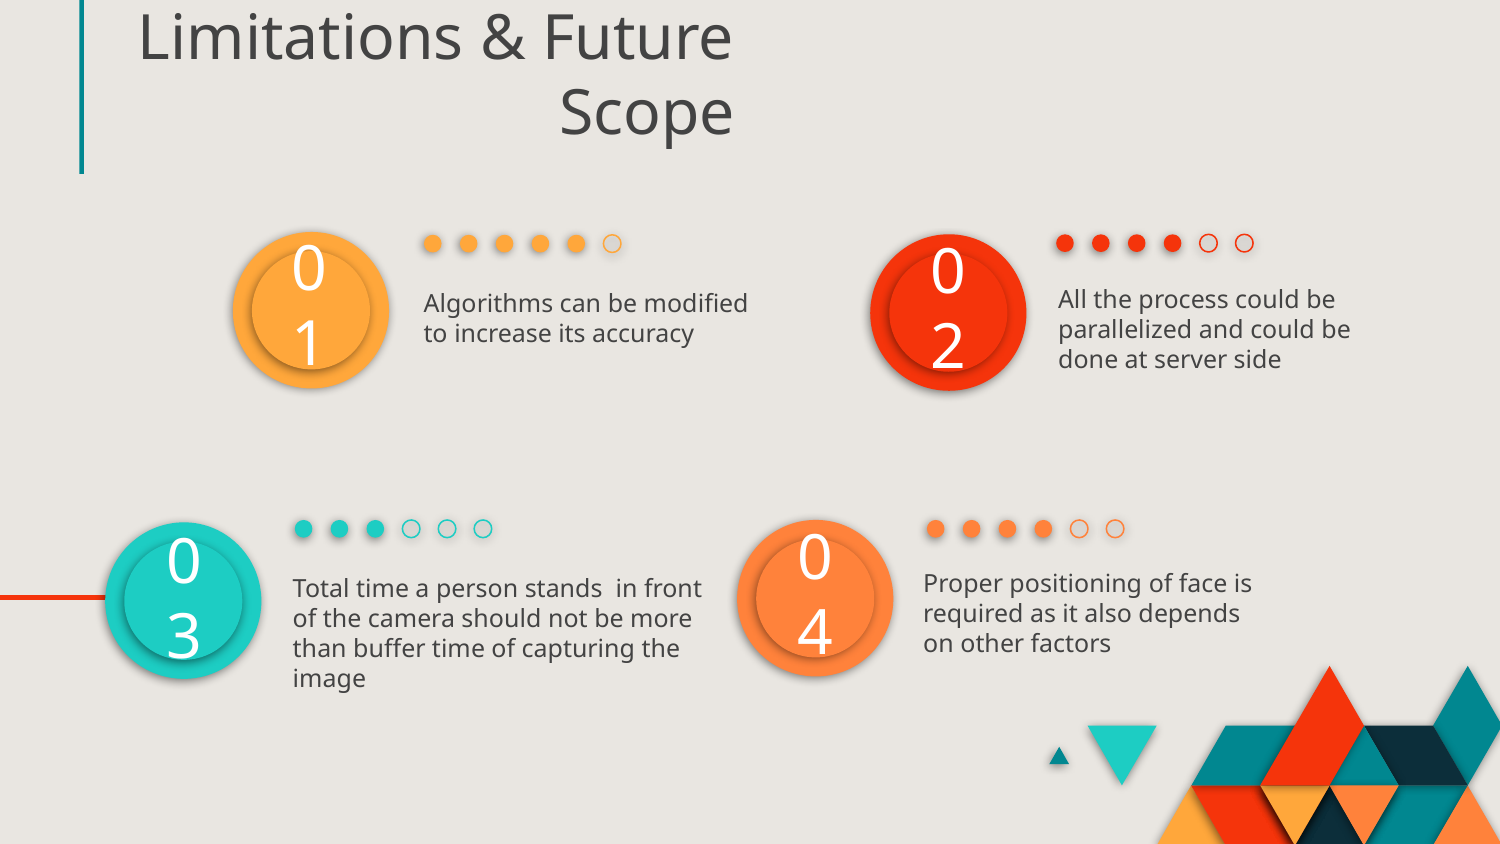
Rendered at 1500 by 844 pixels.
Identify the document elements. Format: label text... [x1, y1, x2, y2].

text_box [104, 522, 262, 680]
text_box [277, 519, 731, 703]
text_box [1043, 234, 1402, 383]
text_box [423, 234, 622, 253]
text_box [232, 231, 390, 389]
text_box Algorithms can be modified to increase its accuracy [408, 280, 782, 355]
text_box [869, 234, 1027, 391]
text_box [0, 594, 97, 601]
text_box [736, 519, 894, 677]
text_box Limitations & Future Scope [86, 66, 750, 162]
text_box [908, 519, 1283, 667]
